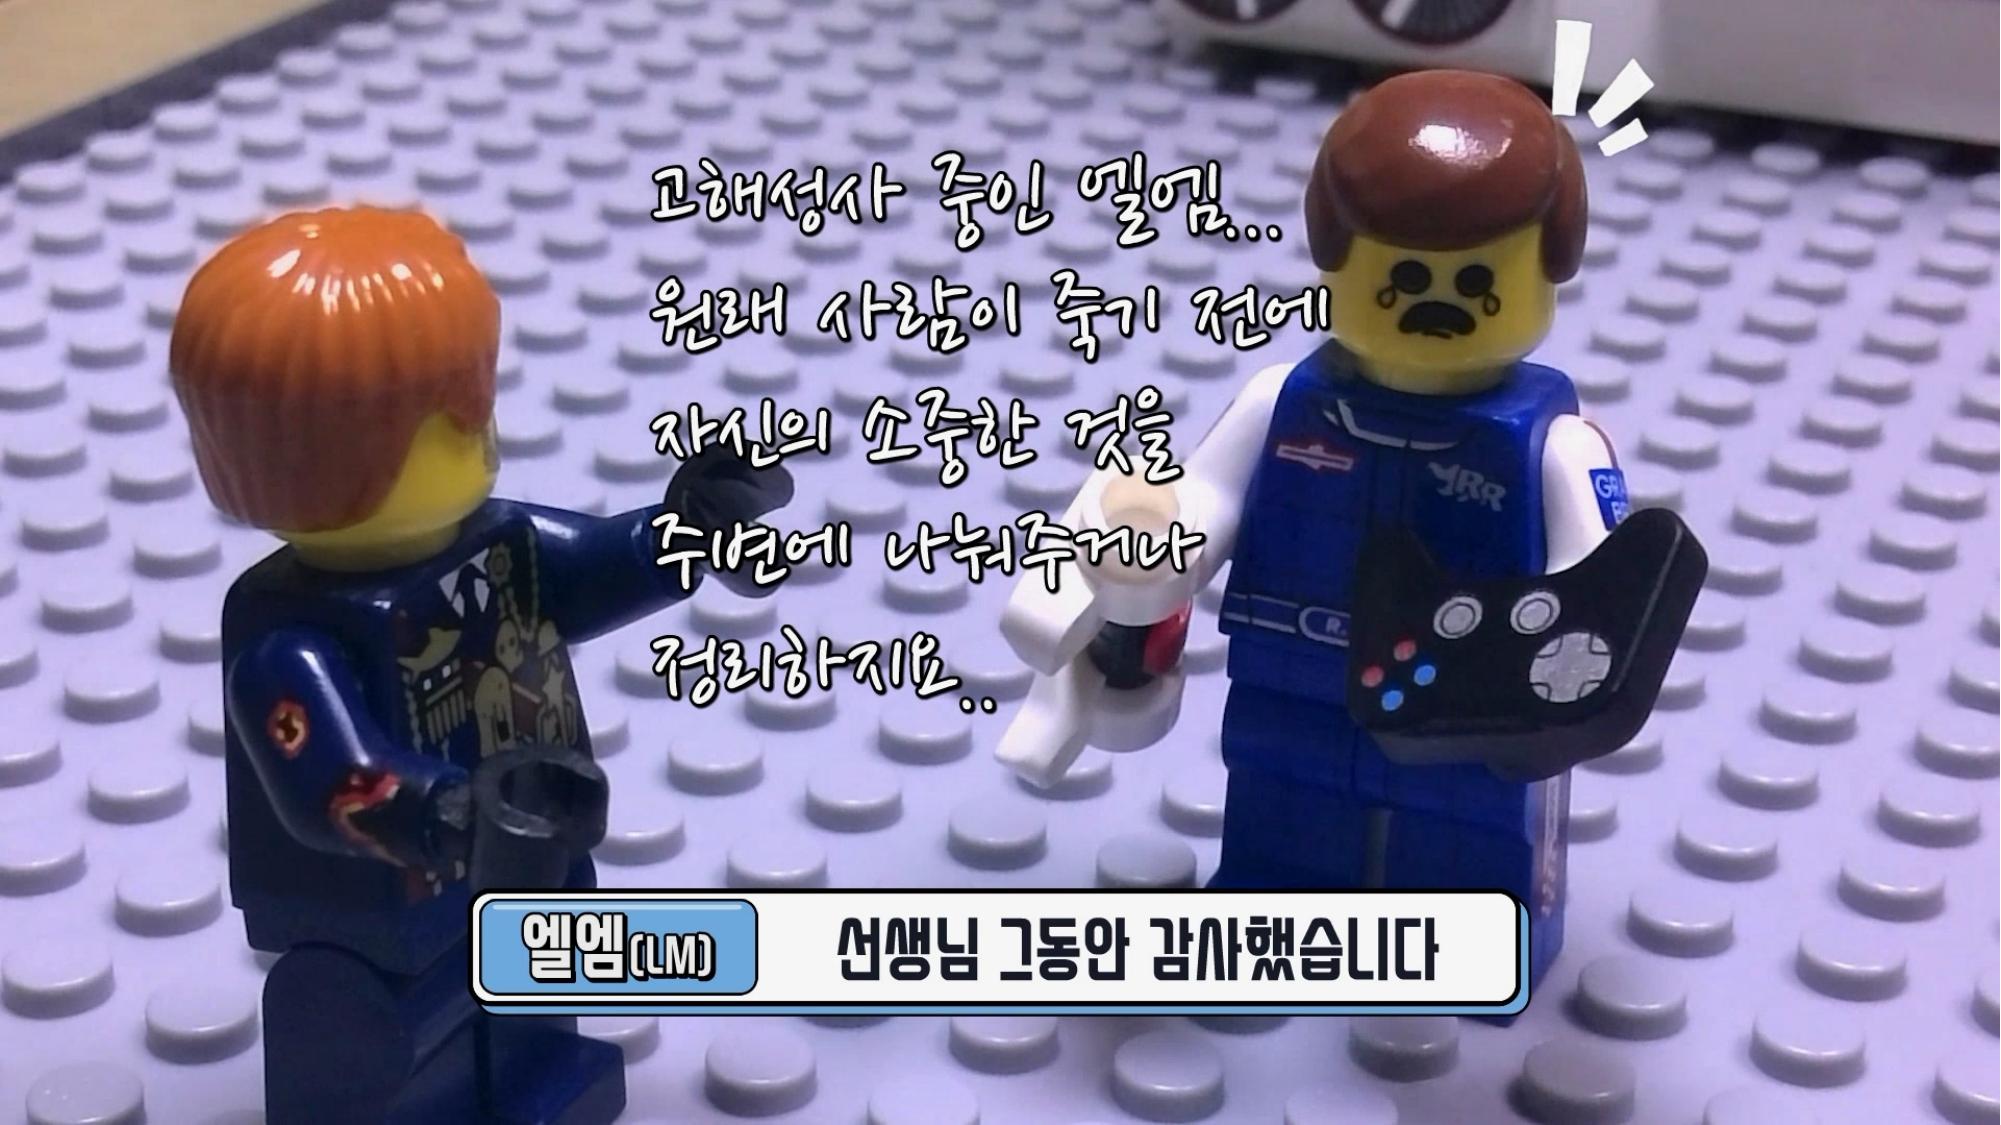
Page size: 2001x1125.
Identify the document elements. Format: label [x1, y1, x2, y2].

list [0, 0, 2000, 1125]
